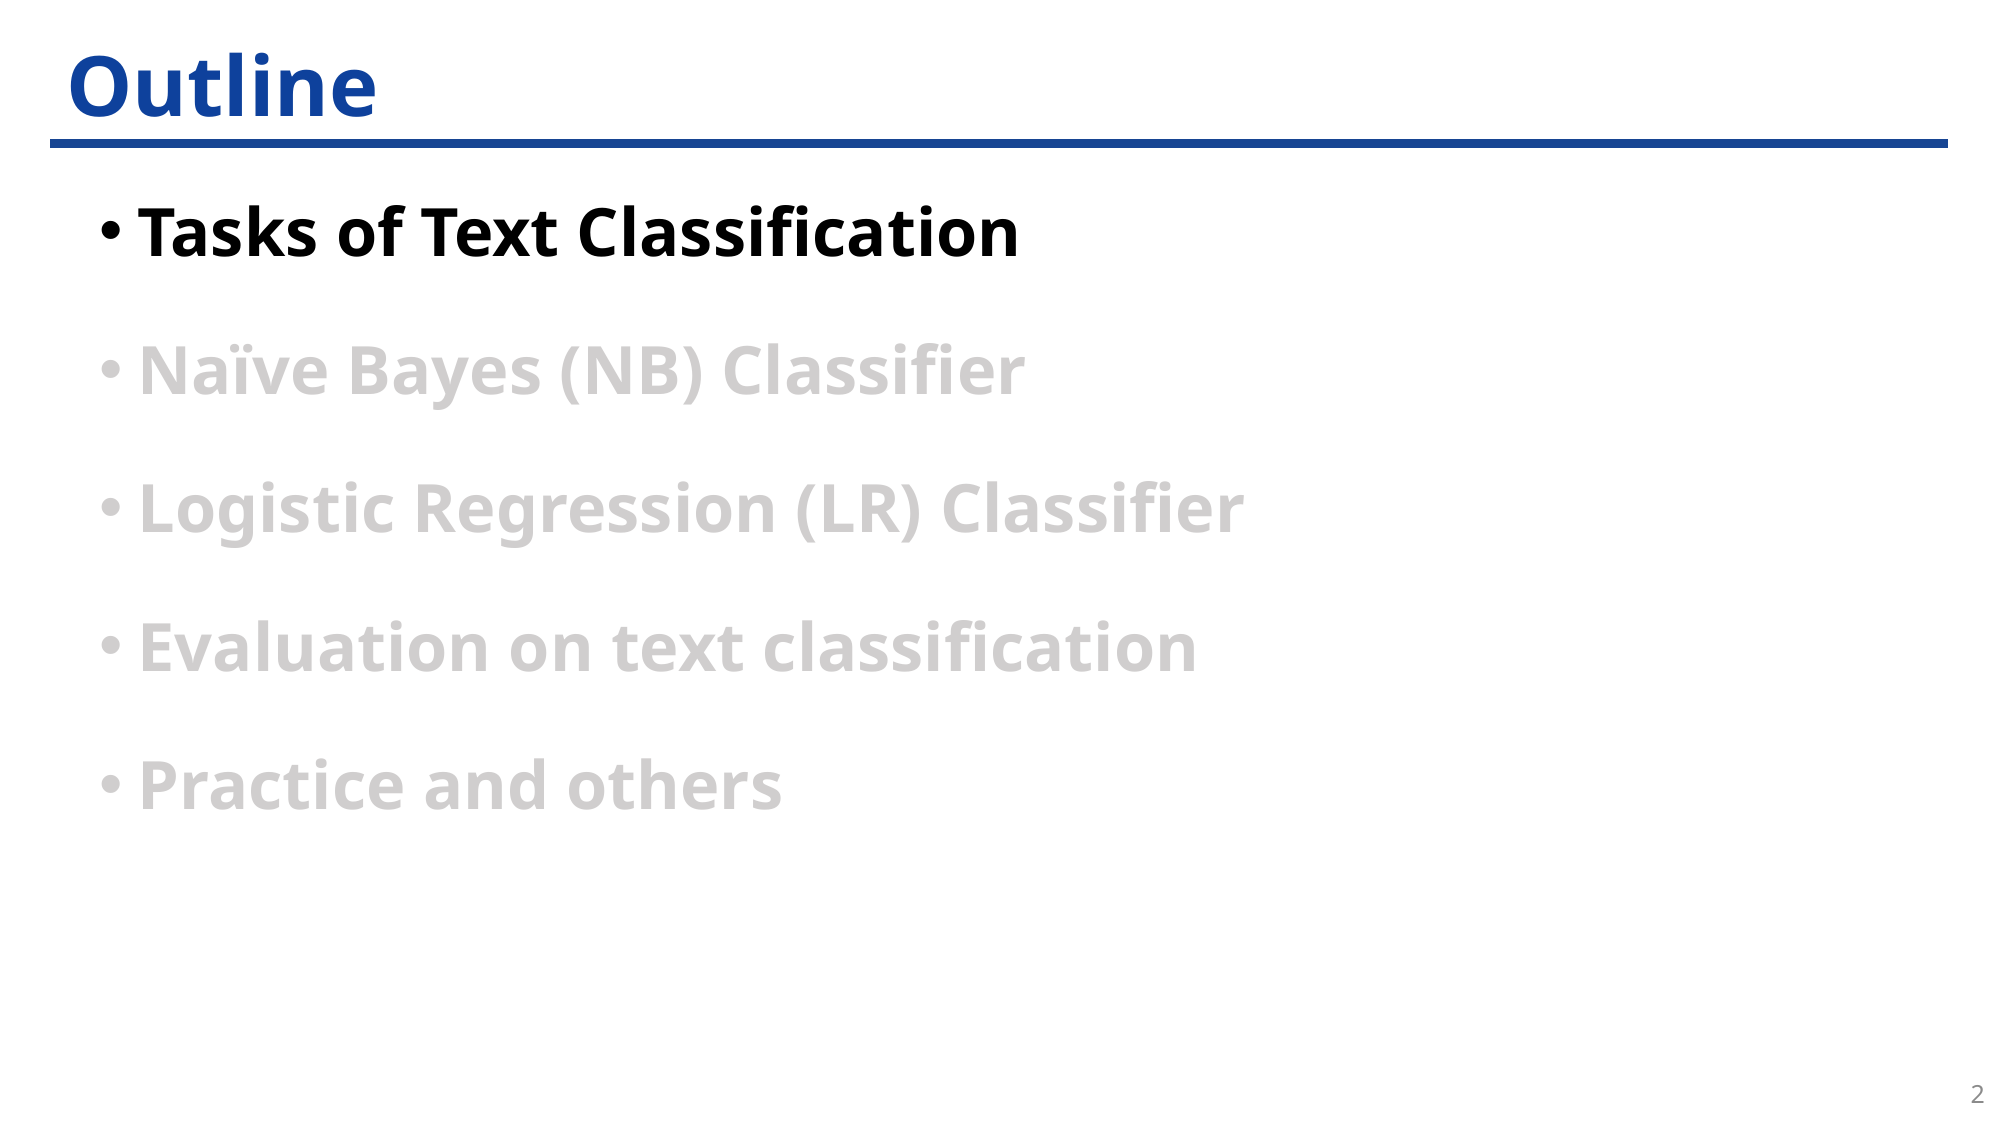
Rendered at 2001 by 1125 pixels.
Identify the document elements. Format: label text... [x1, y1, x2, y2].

list Tasks of Text Classification Naïve Bayes (NB) Classifier Logistic Regression (LR) Classifier Evaluation on text classification Practice and others [84, 181, 1900, 1086]
slide_number 2 [1899, 1065, 2000, 1125]
title Outline [51, 39, 1947, 140]
